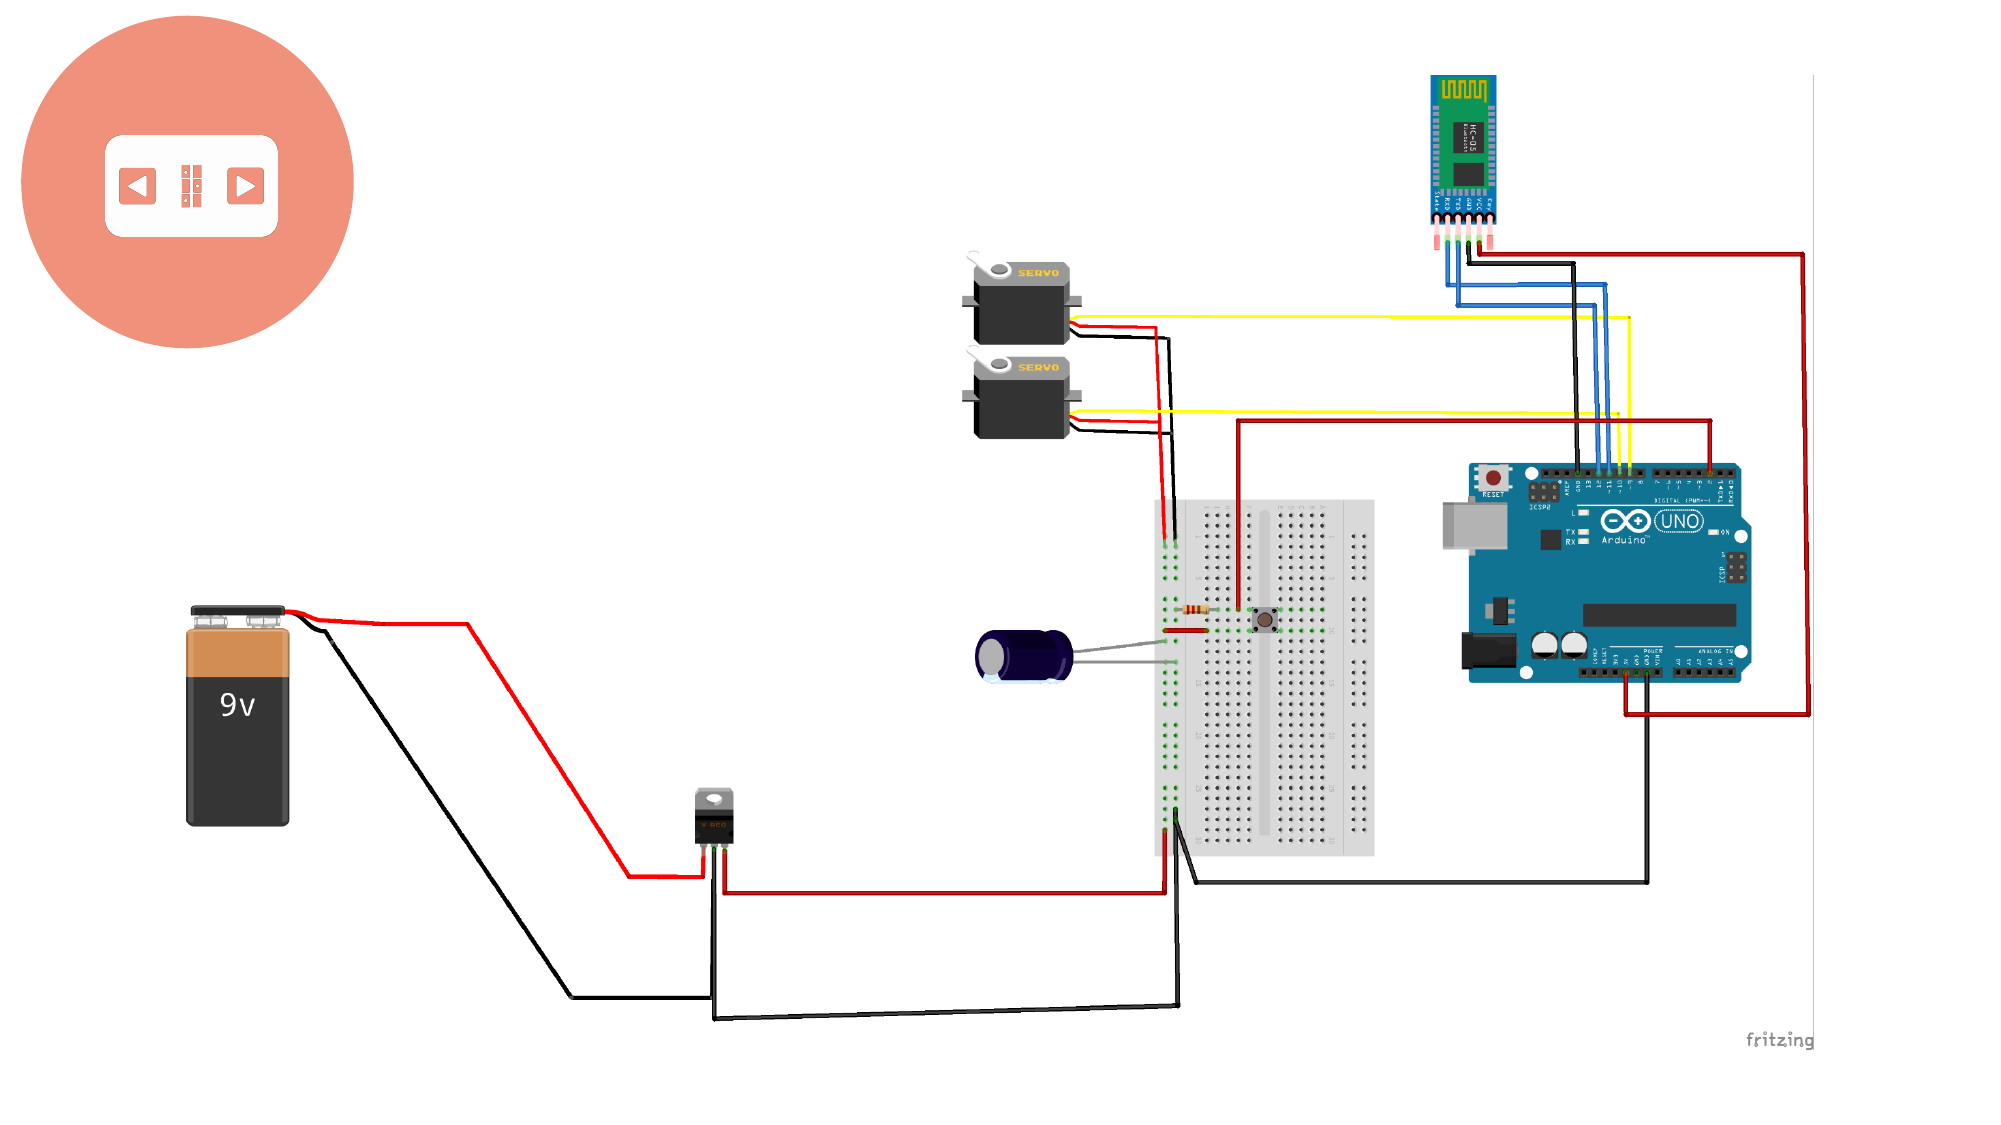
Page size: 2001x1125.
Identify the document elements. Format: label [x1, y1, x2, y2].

picture [186, 75, 1814, 1050]
text_box [21, 15, 354, 349]
